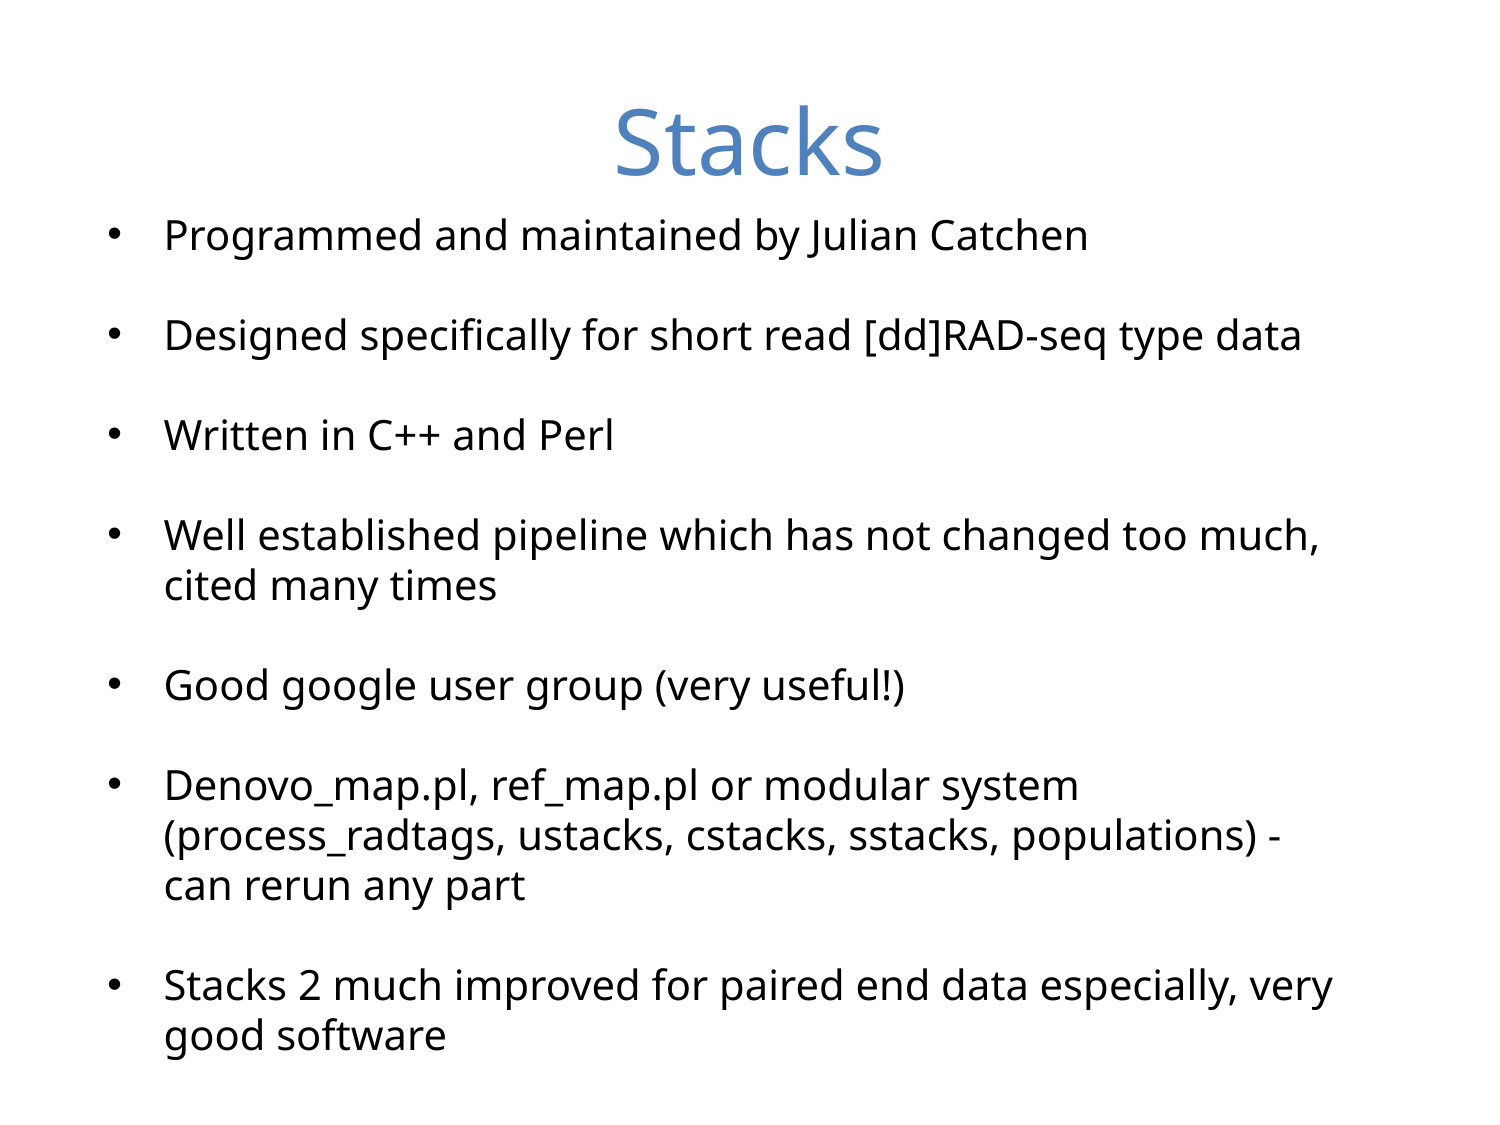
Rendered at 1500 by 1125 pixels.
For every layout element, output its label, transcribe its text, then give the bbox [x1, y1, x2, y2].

text_box Stacks [74, 45, 1425, 233]
text_box Programmed and maintained by Julian Catchen Designed specifically for short read [dd]RAD-seq type data Written in C++ and Perl Well established pipeline which has not changed too much, cited many times Good google user group (very useful!) Denovo_map.pl, ref_map.pl or modular system (process_radtags, ustacks, cstacks, sstacks, populations) - can rerun any part Stacks 2 much improved for paired end data especially, very good software [92, 233, 1366, 1125]
